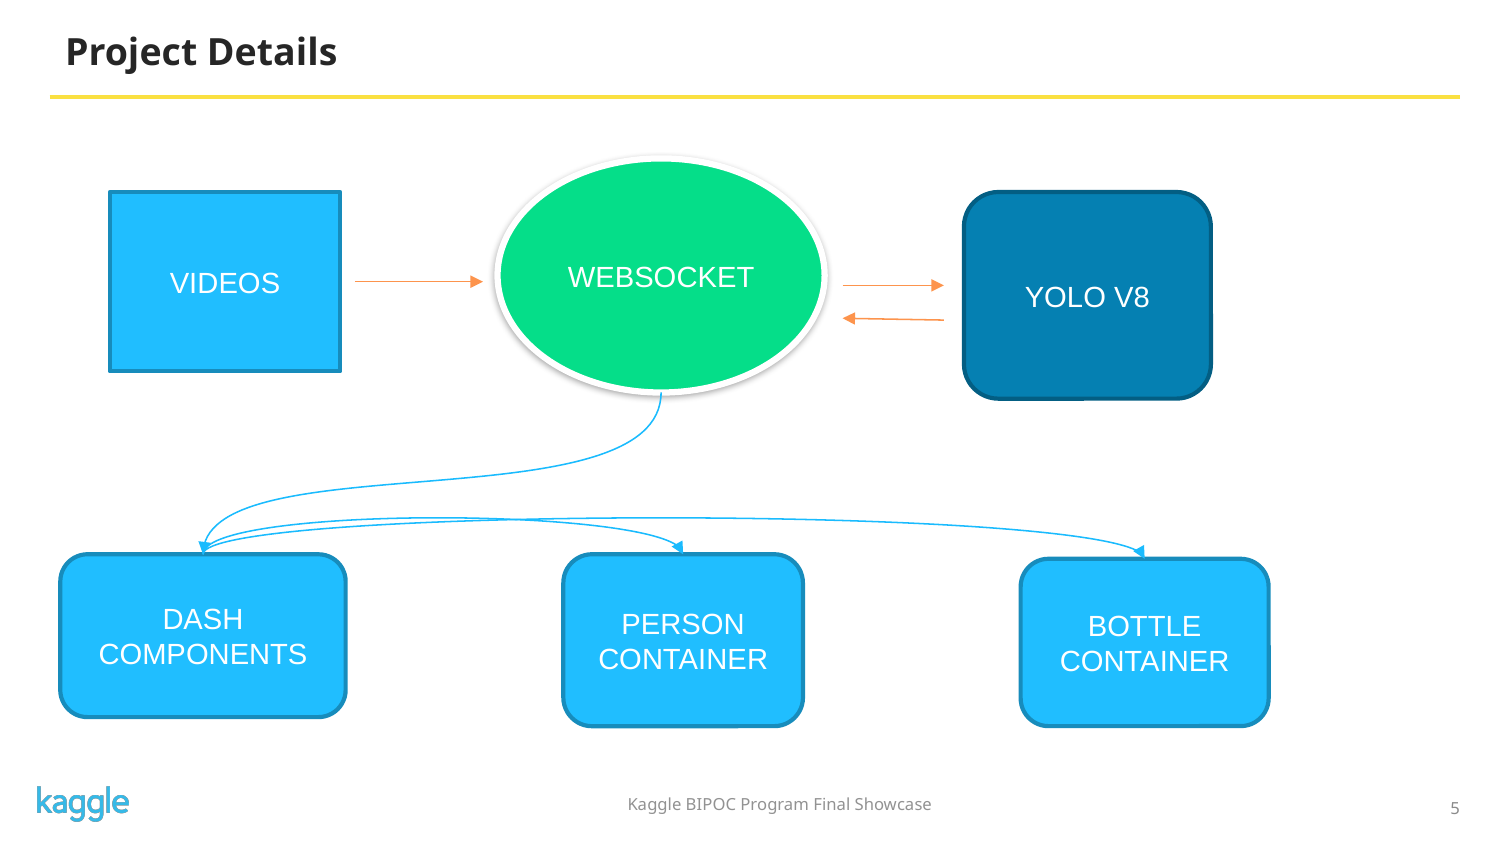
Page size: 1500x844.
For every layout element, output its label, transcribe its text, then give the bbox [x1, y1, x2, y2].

picture [37, 786, 129, 822]
text_box WEBSOCKET [681, 156, 828, 395]
text_box WEBSOCKET [500, 155, 666, 396]
title Project Details [50, 6, 1269, 94]
slide_number 5 [1137, 786, 1475, 832]
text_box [442, 313, 446, 795]
text_box PERSON CONTAINER [561, 552, 666, 729]
text_box PERSON CONTAINER [681, 552, 806, 729]
text_box VIDEOS [108, 190, 342, 373]
text_box DASH COMPONENTS [58, 552, 345, 720]
text_box BOTTLE CONTAINER [1018, 556, 1271, 729]
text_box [350, 244, 514, 703]
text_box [671, 85, 677, 844]
text_box YOLO V8 [961, 189, 1214, 401]
